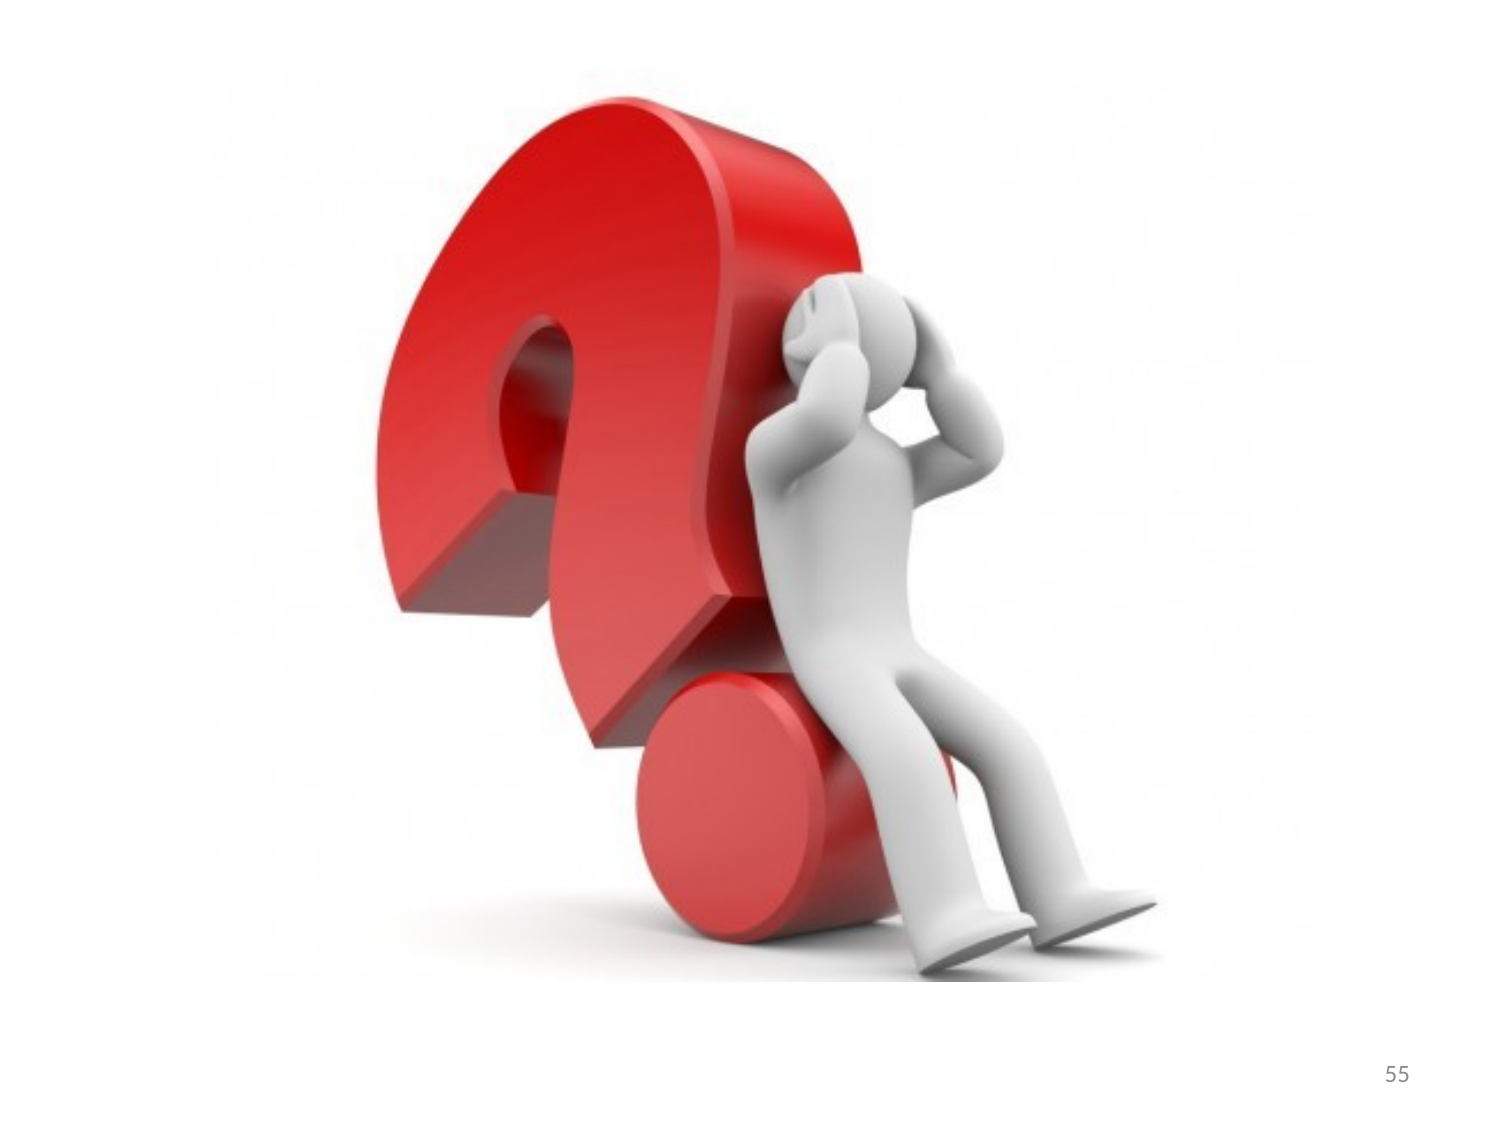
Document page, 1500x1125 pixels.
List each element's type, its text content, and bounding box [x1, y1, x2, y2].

picture [210, 70, 1316, 982]
slide_number 55 [1074, 1042, 1425, 1103]
